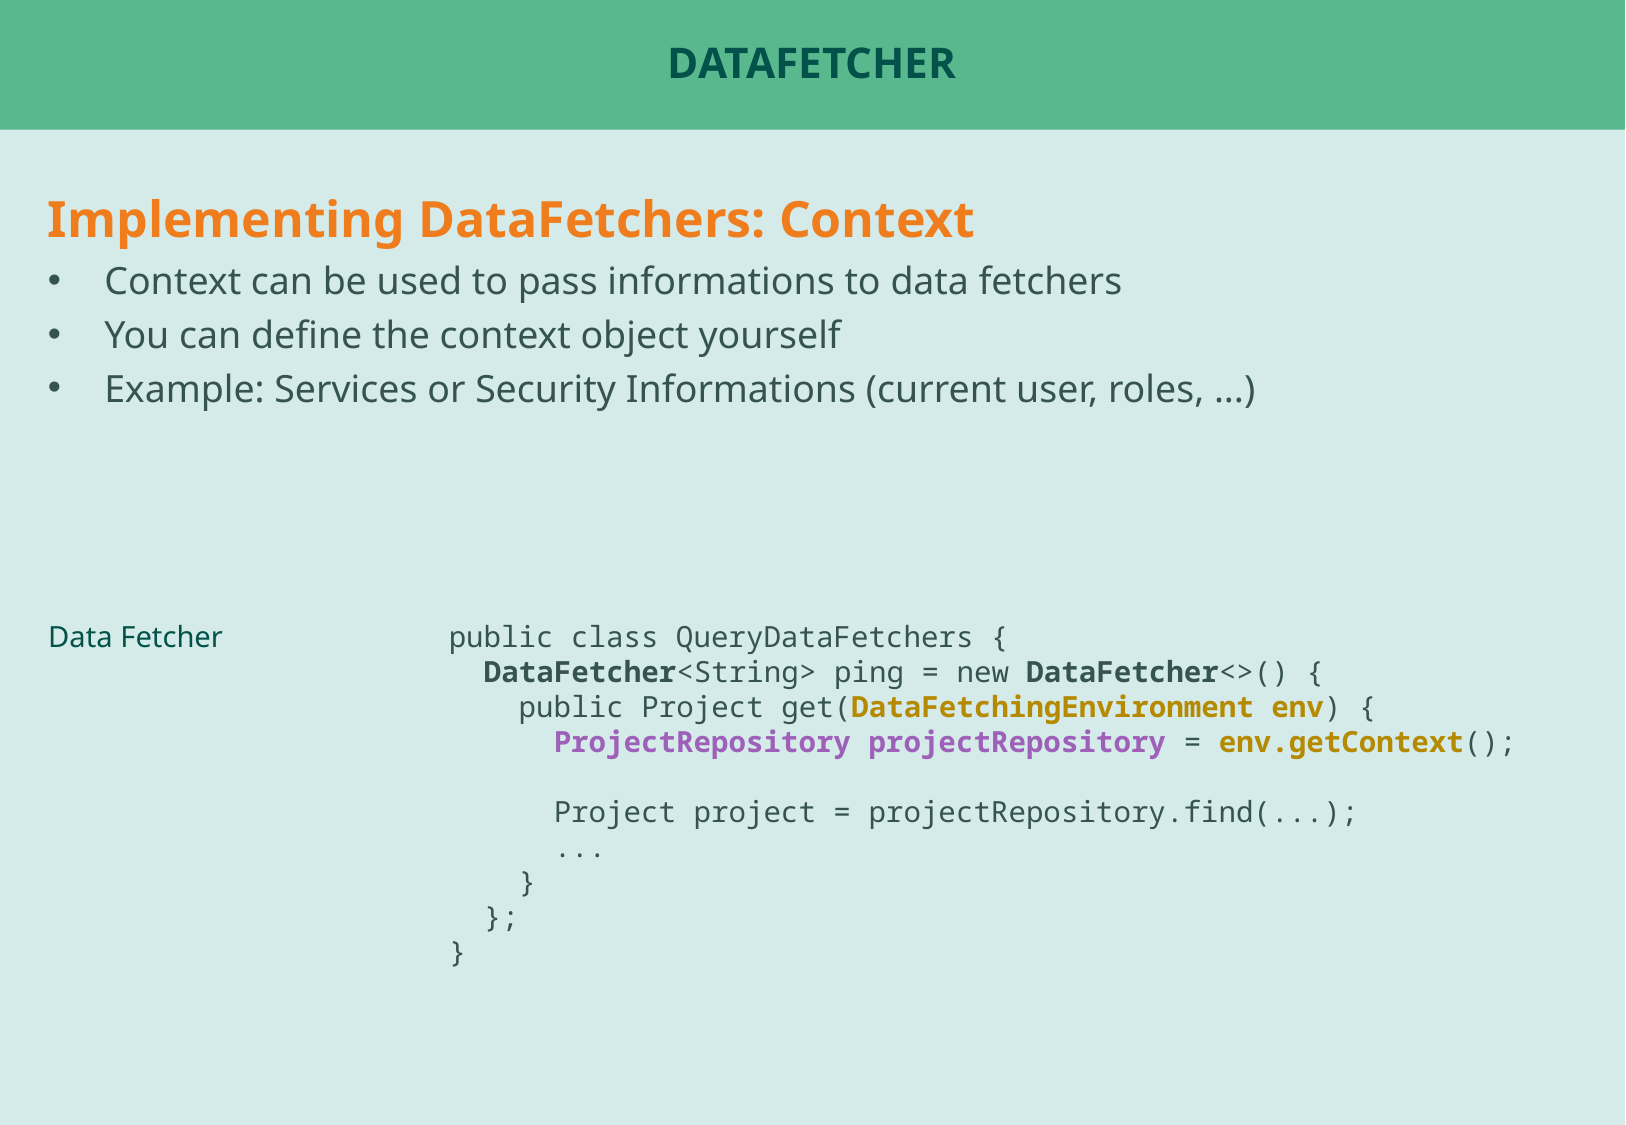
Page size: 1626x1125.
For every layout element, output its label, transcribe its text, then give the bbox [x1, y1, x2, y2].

title DataFetcher [0, 0, 1625, 130]
text_box public class QueryDataFetchers { DataFetcher<String> ping = new DataFetcher<>() { public Project get(DataFetchingEnvironment env) { ProjectRepository projectRepository = env.getContext(); Project project = projectRepository.find(...); ... } }; } [434, 611, 1532, 976]
text_box Implementing DataFetchers: Context Context can be used to pass informations to data fetchers You can define the context object yourself Example: Services or Security Informations (current user, roles, ...) [33, 168, 1413, 471]
text_box Data Fetcher [33, 611, 434, 661]
